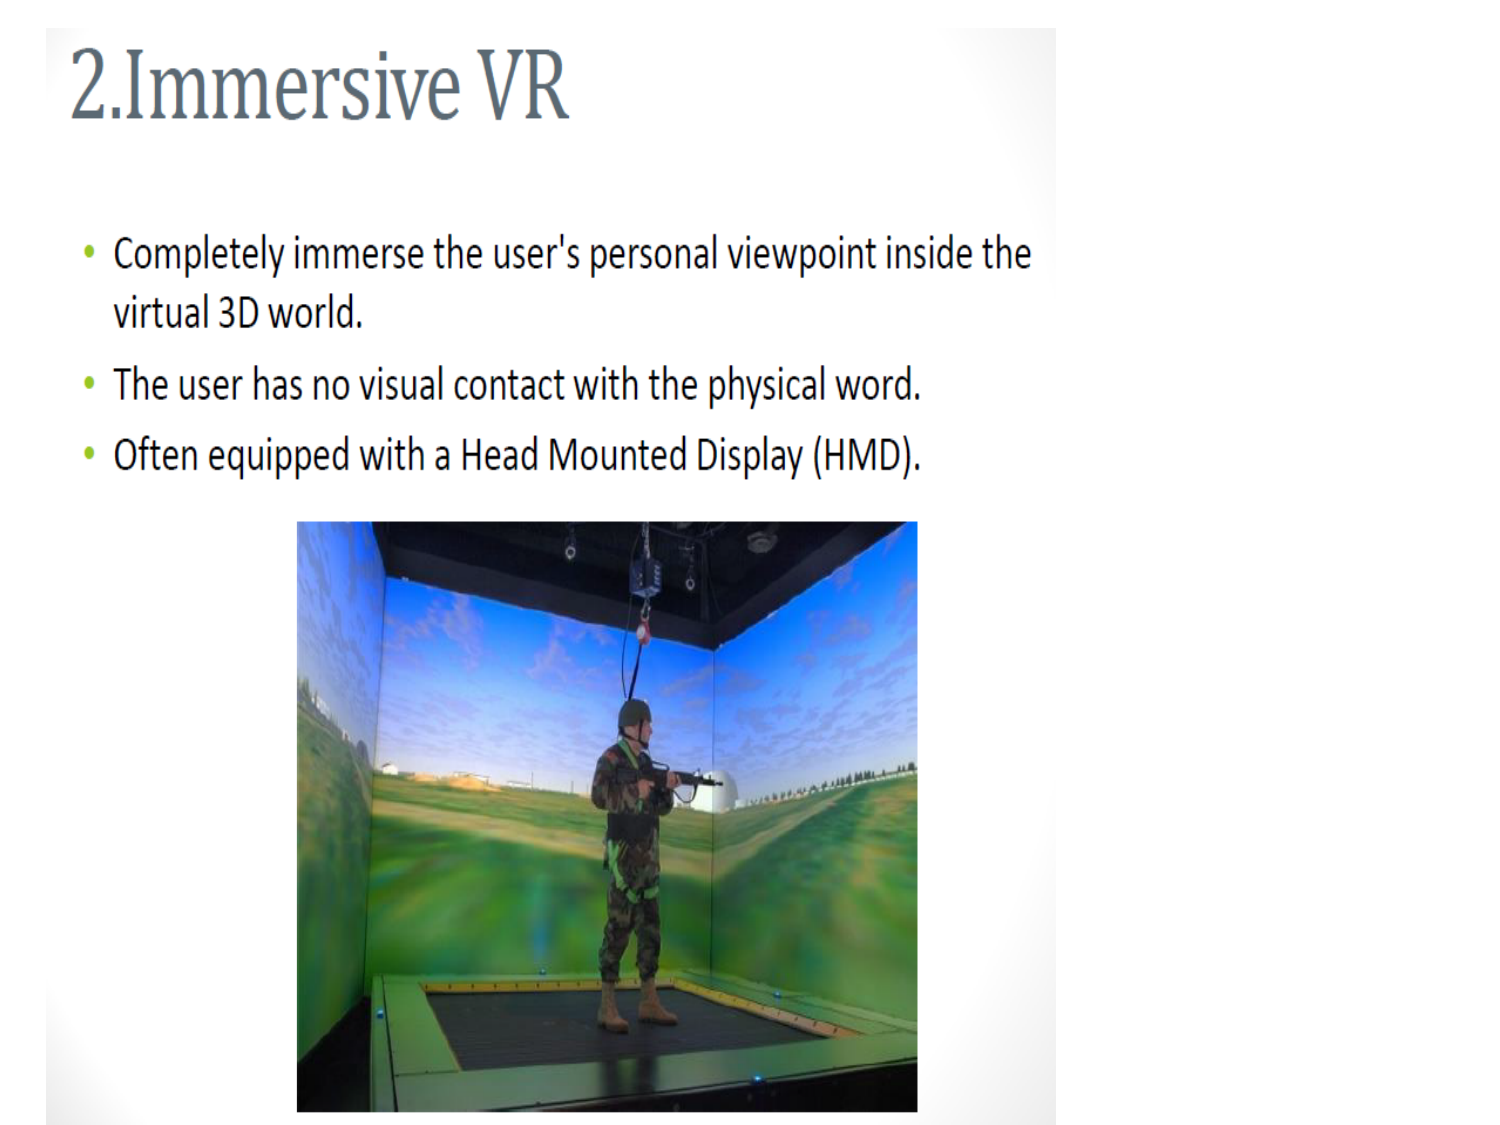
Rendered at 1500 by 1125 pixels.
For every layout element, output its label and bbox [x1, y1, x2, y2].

picture [46, 27, 1057, 1125]
